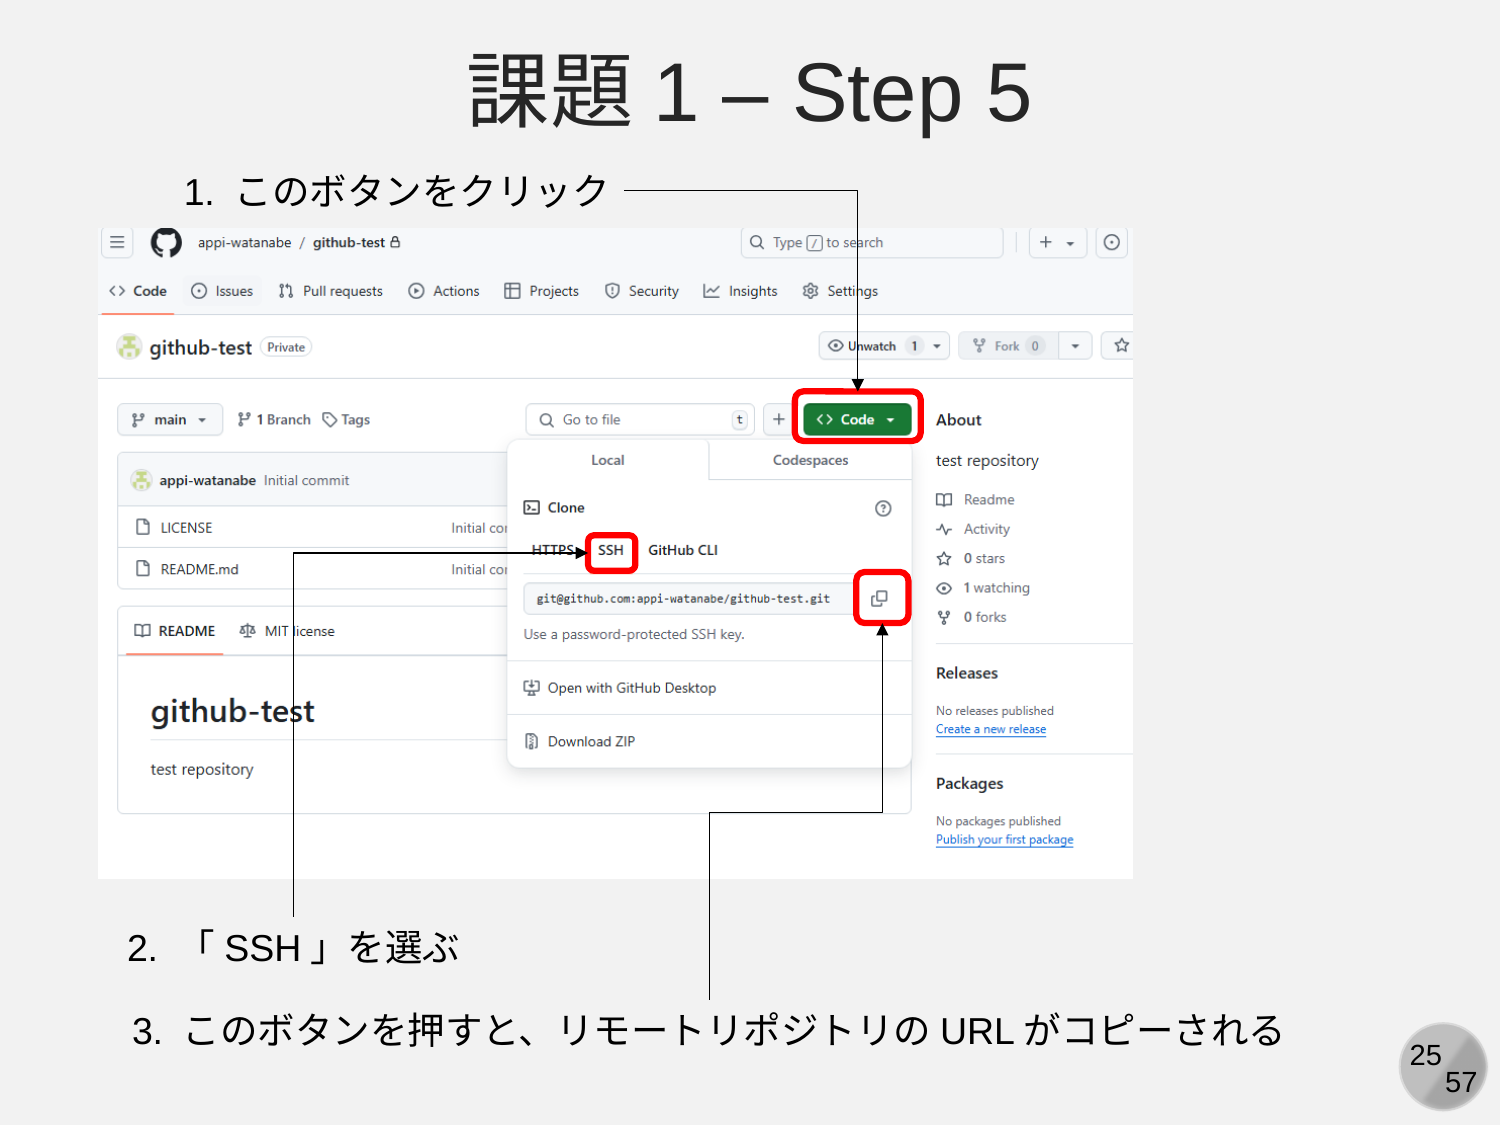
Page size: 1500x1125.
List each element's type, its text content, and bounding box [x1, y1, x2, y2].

picture [98, 228, 1133, 879]
text_box 2. 「SSH」を選ぶ [112, 916, 475, 977]
text_box 1. このボタンをクリック [169, 160, 625, 221]
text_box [607, 724, 984, 898]
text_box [622, 191, 858, 392]
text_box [258, 587, 623, 883]
list 課題1 – Step 5 [0, 31, 1500, 155]
text_box 3. このボタンを押すと、リモートリポジトリのURLがコピーされる [117, 999, 1302, 1060]
